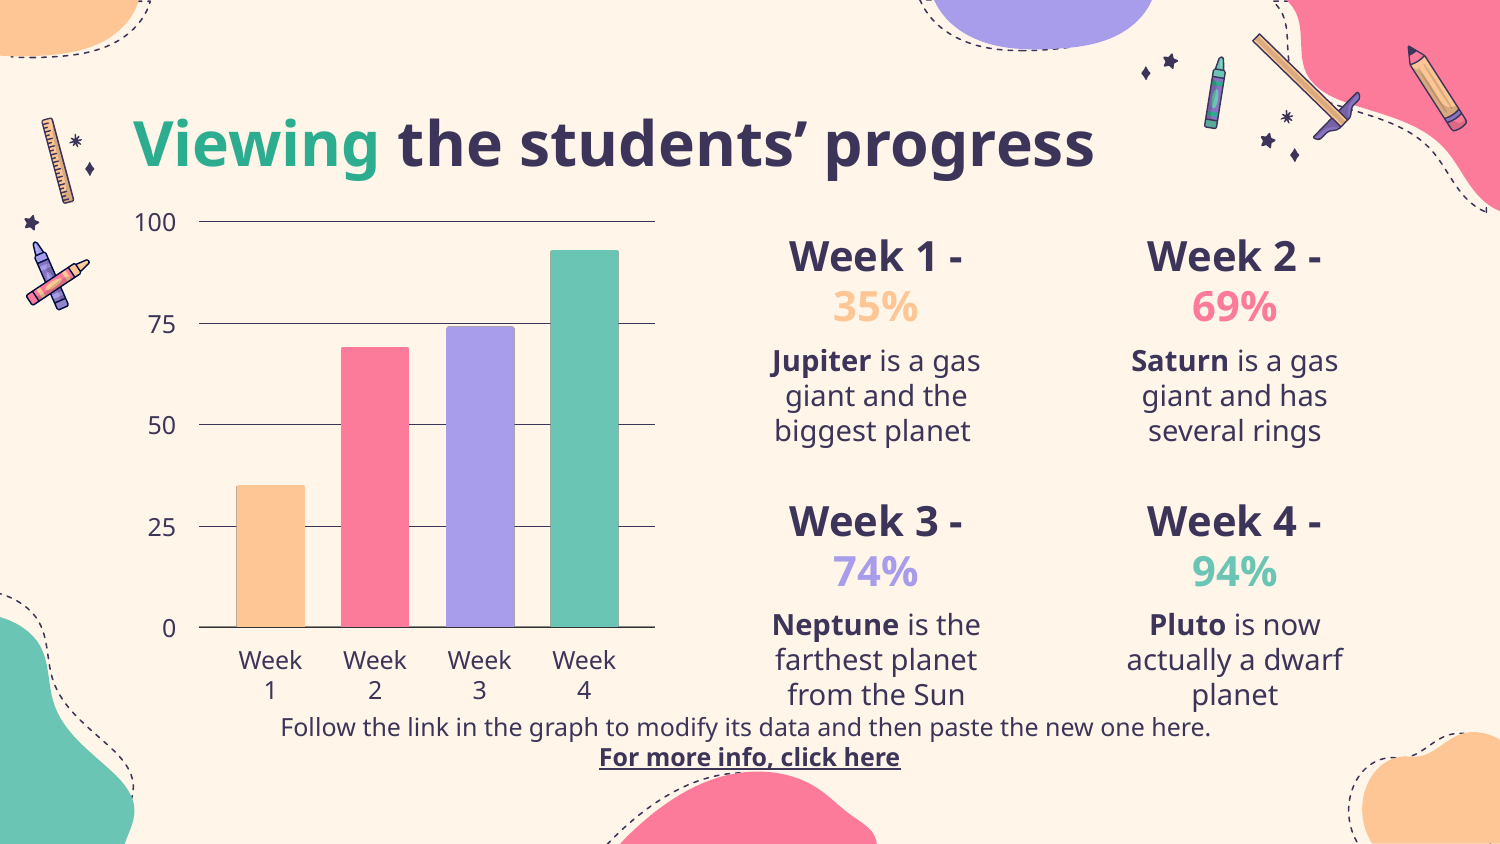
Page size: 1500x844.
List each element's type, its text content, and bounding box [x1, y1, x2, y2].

text_box 25 [118, 496, 186, 556]
text_box Week 4 [537, 644, 641, 689]
text_box Follow the link in the graph to modify its data and then paste the new one here. For more info, click here [118, 696, 1382, 756]
text_box Week 1 - 35% [729, 214, 1024, 326]
text_box Week 3 [432, 644, 537, 689]
text_box Saturn is a gas giant and has several rings [1087, 326, 1382, 431]
text_box Pluto is now actually a dwarf planet [1087, 591, 1382, 696]
picture [191, 192, 666, 637]
text_box Jupiter is a gas giant and the biggest planet [729, 326, 1024, 431]
title Viewing the students’ progress [118, 88, 1382, 193]
text_box 0 [118, 597, 192, 657]
text_box Week 2 [318, 644, 432, 689]
text_box Neptune is the farthest planet from the Sun [729, 591, 1024, 696]
text_box 50 [118, 394, 186, 454]
text_box 100 [118, 191, 192, 251]
text_box 75 [118, 293, 186, 353]
text_box Week 4 - 94% [1087, 479, 1382, 591]
text_box Week 2 - 69% [1087, 214, 1382, 326]
text_box Week 1 [213, 644, 318, 689]
text_box Week 3 - 74% [729, 479, 1024, 591]
